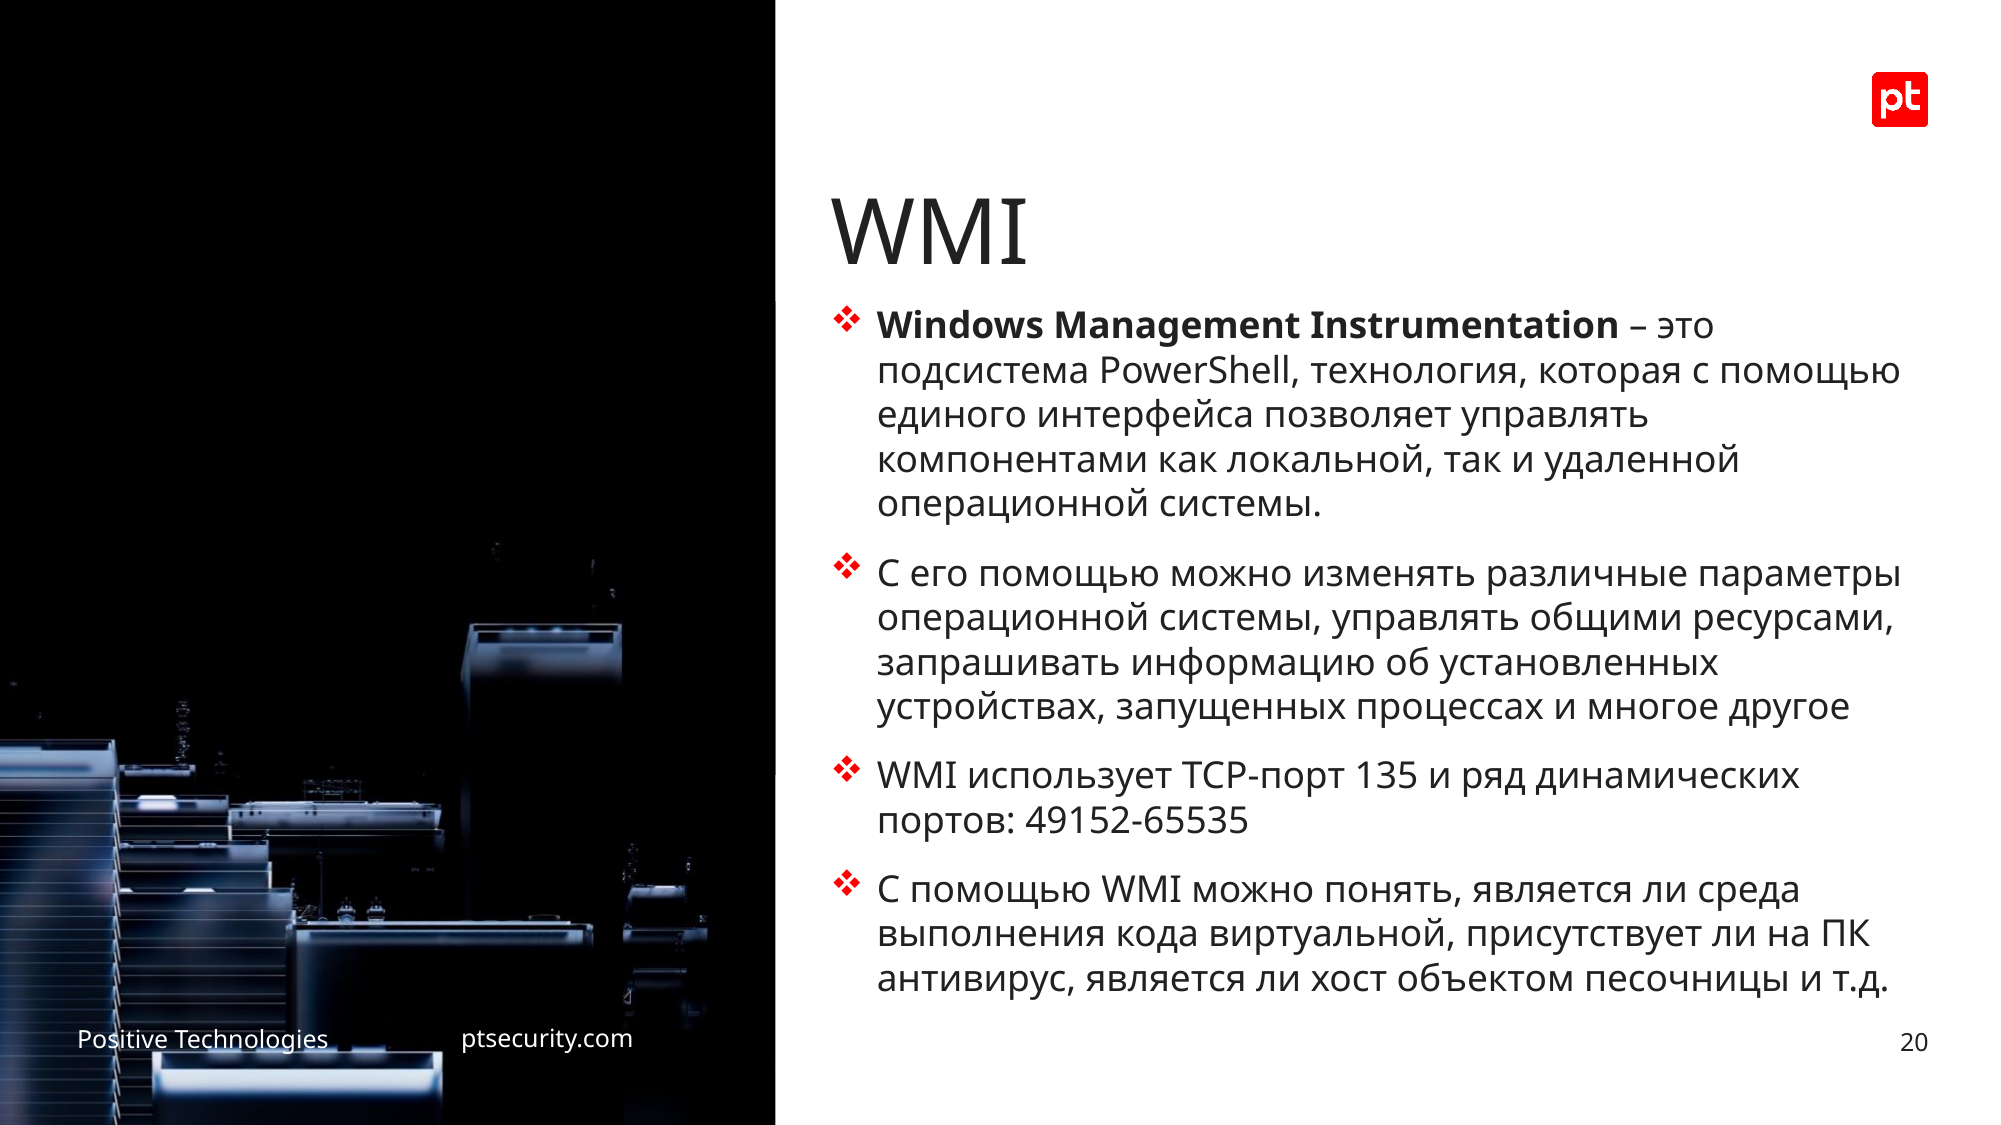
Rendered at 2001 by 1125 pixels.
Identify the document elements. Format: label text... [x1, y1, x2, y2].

picture [1872, 72, 1928, 127]
picture [0, 301, 776, 1125]
list Windows Management Instrumentation – это подсистема PowerShell, технология, которая с помощью единого интерфейса позволяет управлять компонентами как локальной, так и удаленной операционной системы. С его помощью можно изменять различные параметры операционной системы, управлять общими ресурсами, запрашивать информацию об установленных устройствах, запущенных процессах и многое другое WMI использует TCP-порт 135 и ряд динамических портов: 49152-65535 С помощью WMI можно понять, является ли среда выполнения кода виртуальной, присутствует ли на ПК антивирус, является ли хост объектом песочницы и т.д. [815, 294, 1944, 1014]
slide_number 20 [1608, 1013, 1944, 1074]
title WMI [815, 175, 1944, 293]
